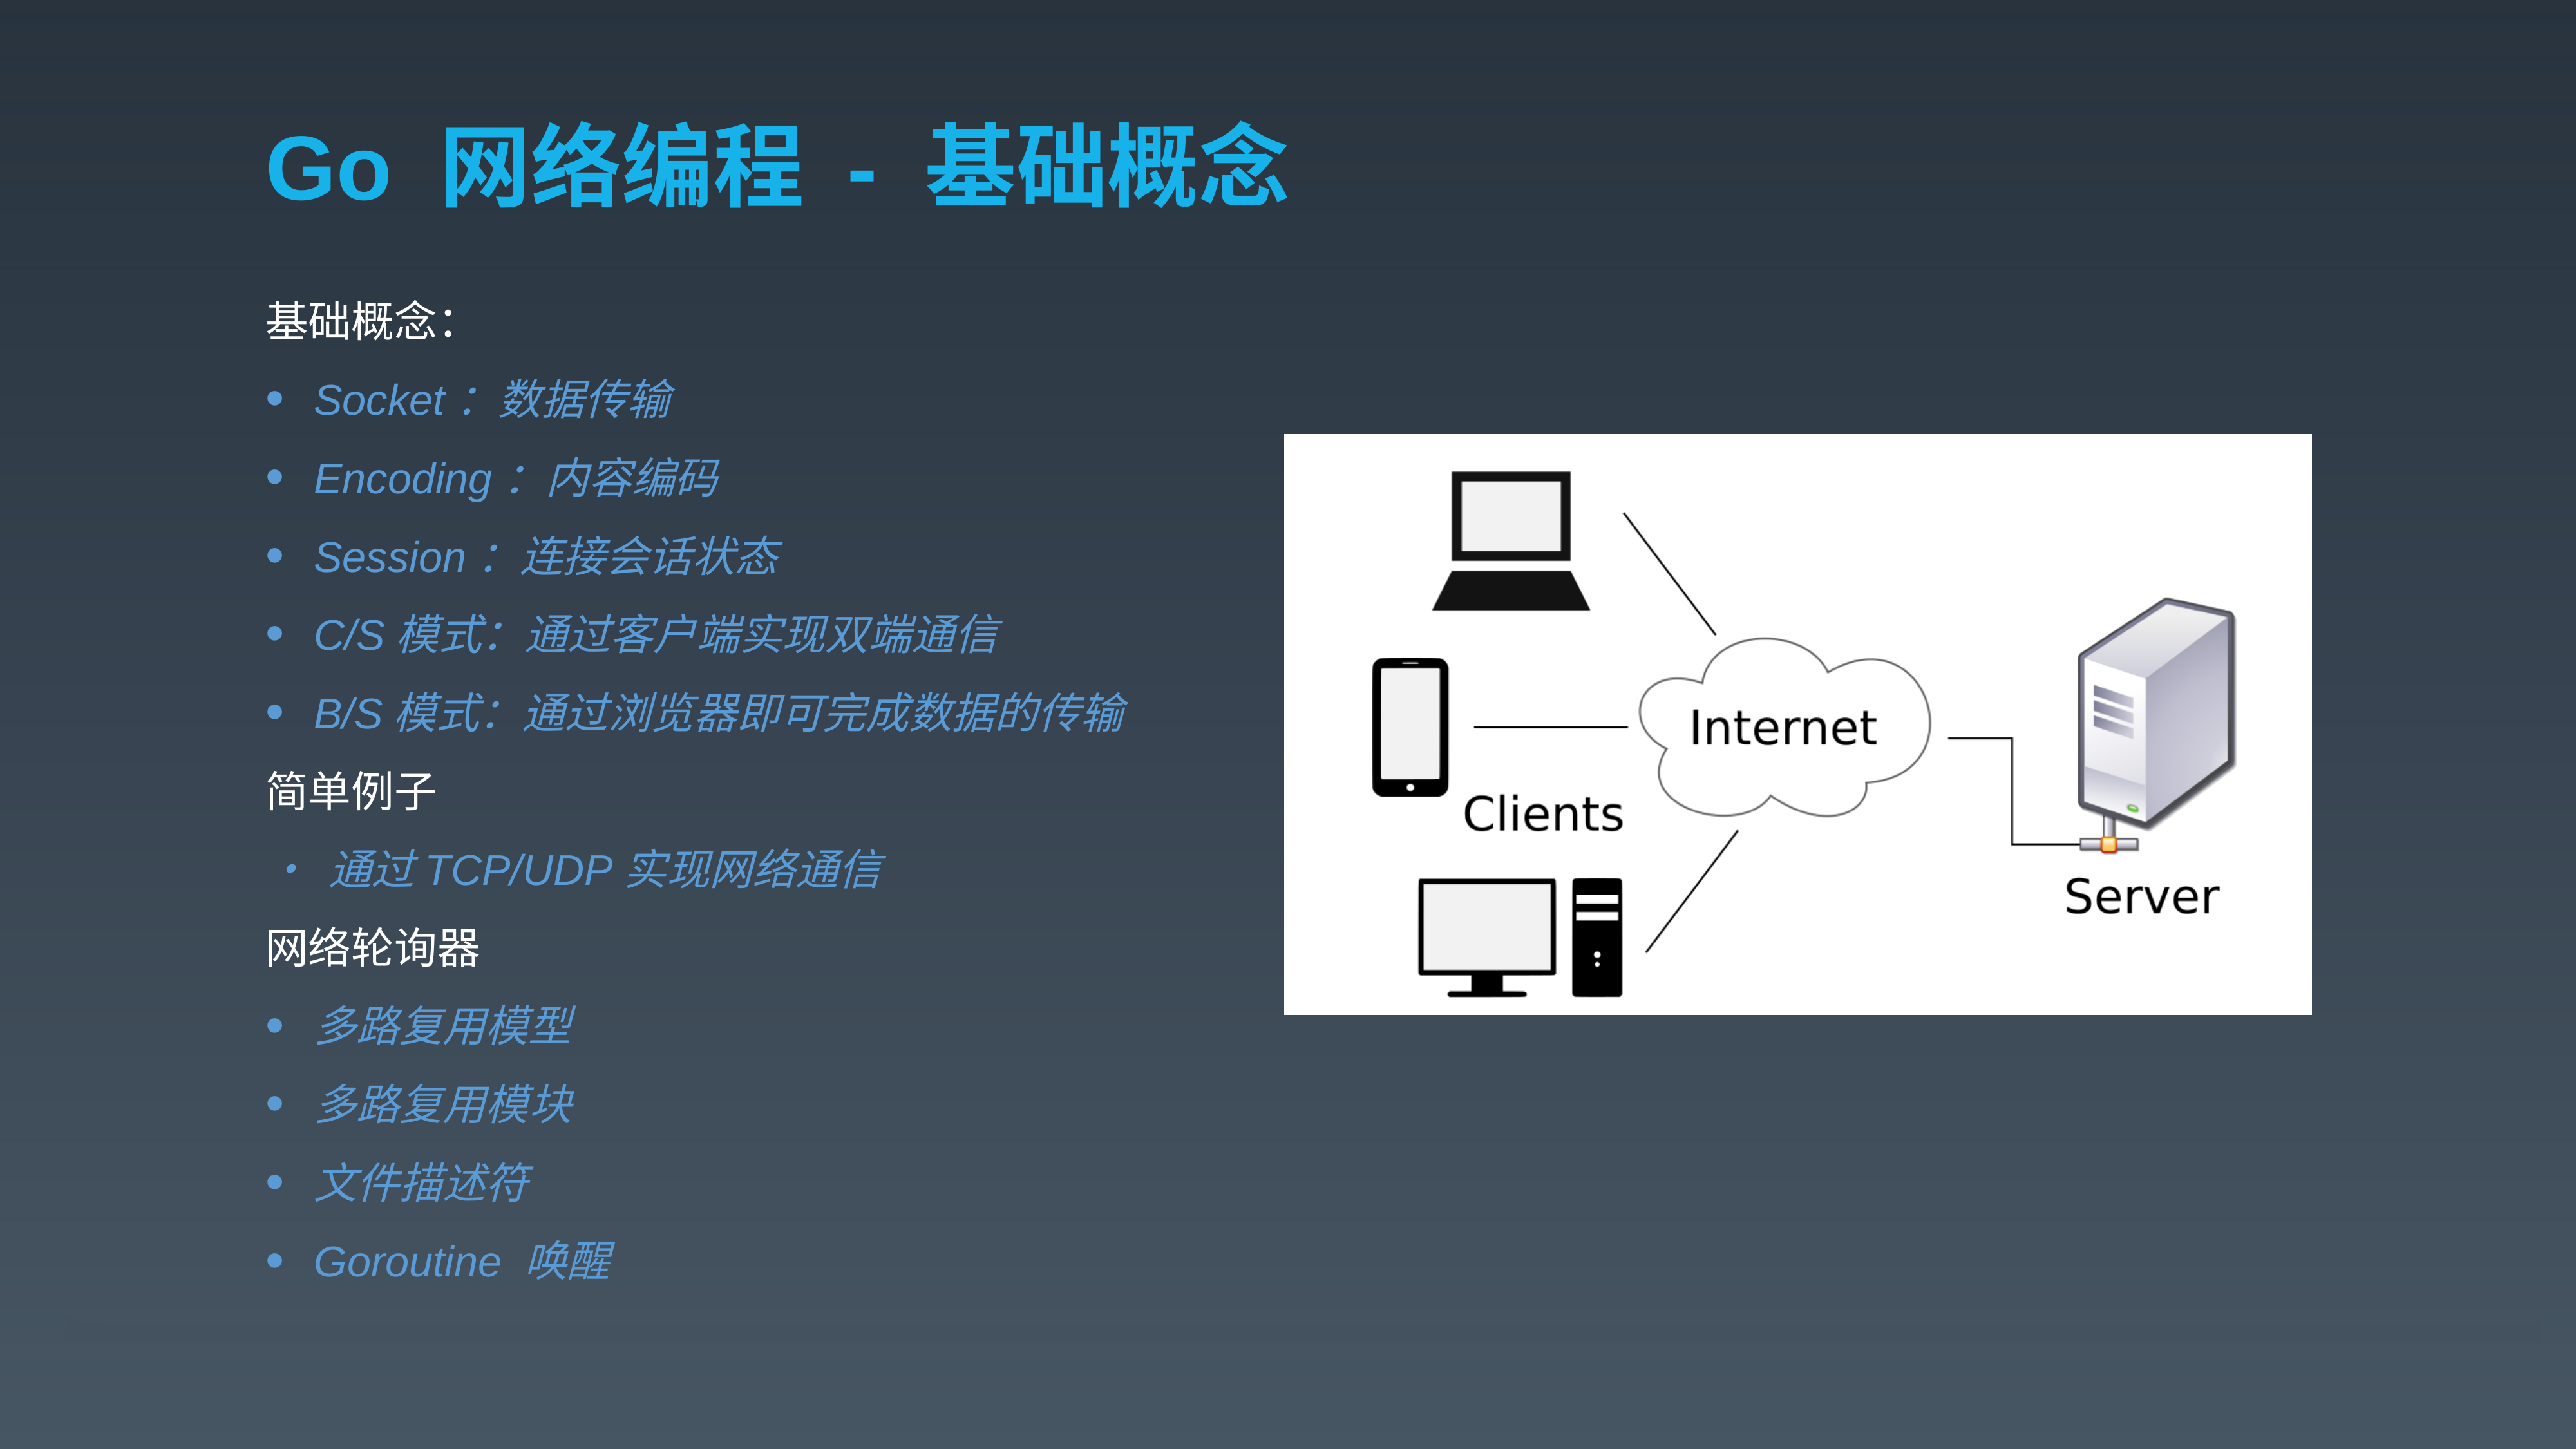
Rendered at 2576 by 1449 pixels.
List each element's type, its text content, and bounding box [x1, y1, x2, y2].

title Go 网络编程 - 基础概念 [260, 103, 2316, 243]
list 基础概念： Socket：数据传输 Encoding：内容编码 Session：连接会话状态 C/S模式：通过客户端实现双端通信 B/S模式：通过浏览器即可完成数据的传输 简单例子 • 通过TCP/UDP实现网络通信 网络轮询器 多路复用模型 多路复用模块 文件描述符 Goroutine 唤醒 [260, 288, 1285, 1384]
picture [0, 0, 2576, 1449]
